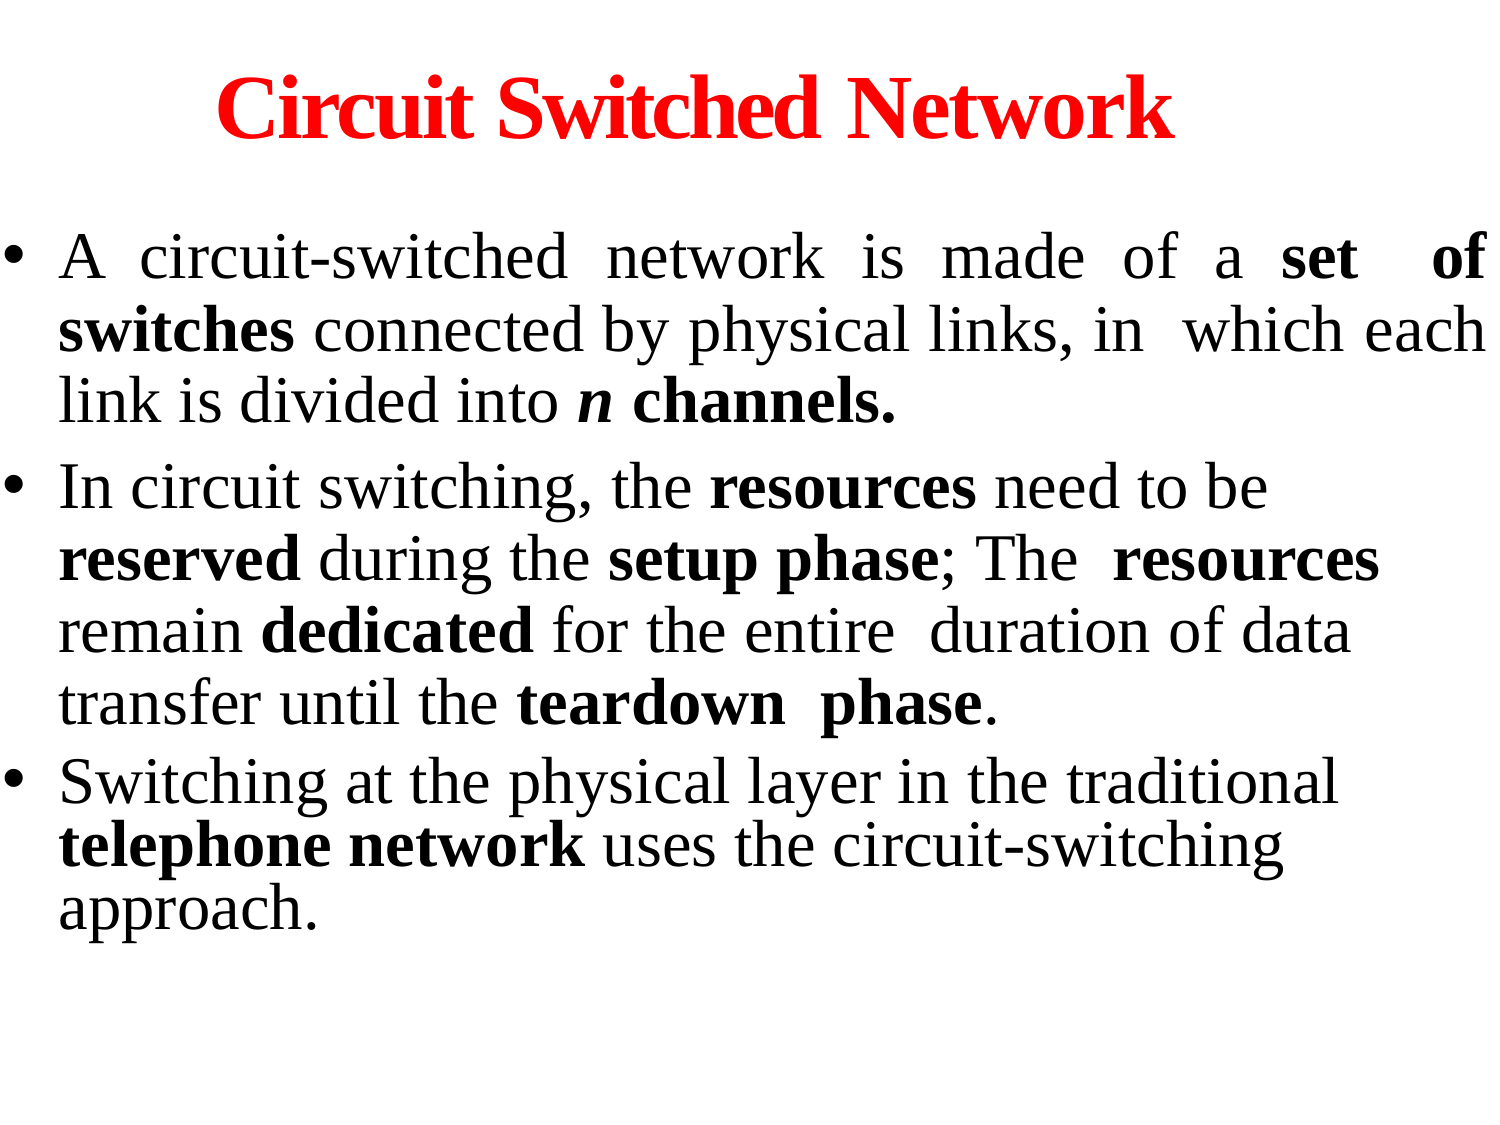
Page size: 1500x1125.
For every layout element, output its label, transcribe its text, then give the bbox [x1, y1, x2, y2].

text_box Circuit Switched Network [212, 44, 1223, 212]
text_box A circuit-switched network is made of a set of switches connected by physical links, in which each link is divided into n channels. In circuit switching, the resources need to be reserved during the setup phase; The resources remain dedicated for the entire duration of data transfer until the teardown phase. Switching at the physical layer in the traditional telephone network uses the circuit-switching approach. [0, 212, 1488, 943]
